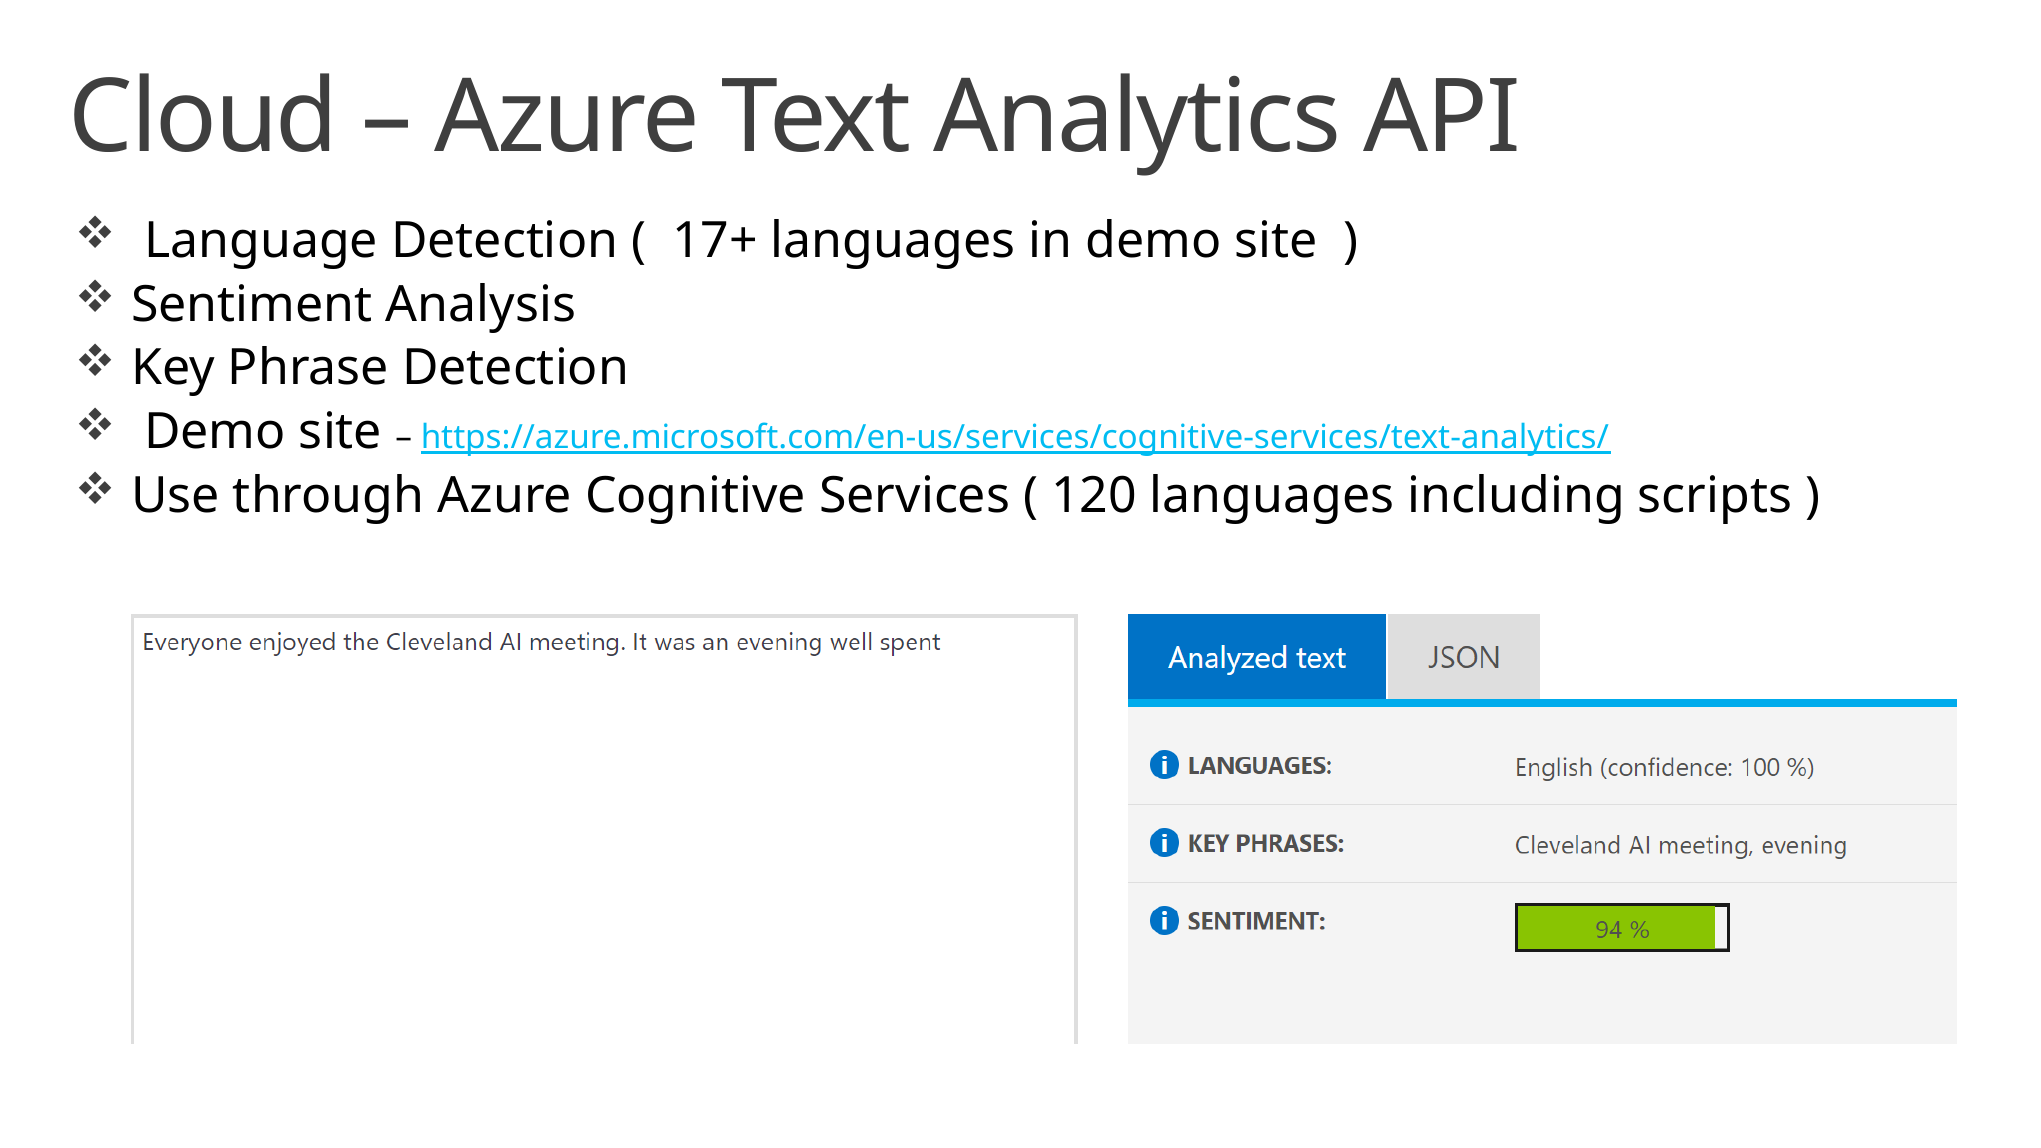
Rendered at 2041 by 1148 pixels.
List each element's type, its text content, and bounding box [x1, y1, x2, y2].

picture [55, 567, 1958, 1045]
title Cloud – Azure Text Analytics API [45, 48, 1996, 198]
list Language Detection ( 17+ languages in demo site ) Sentiment Analysis Key Phrase Detection Demo site – https://azure.microsoft.com/en-us/services/cognitive-services/text-analytics/ Use through Azure Cognitive Services ( 120 languages including scripts ) [45, 198, 1996, 551]
